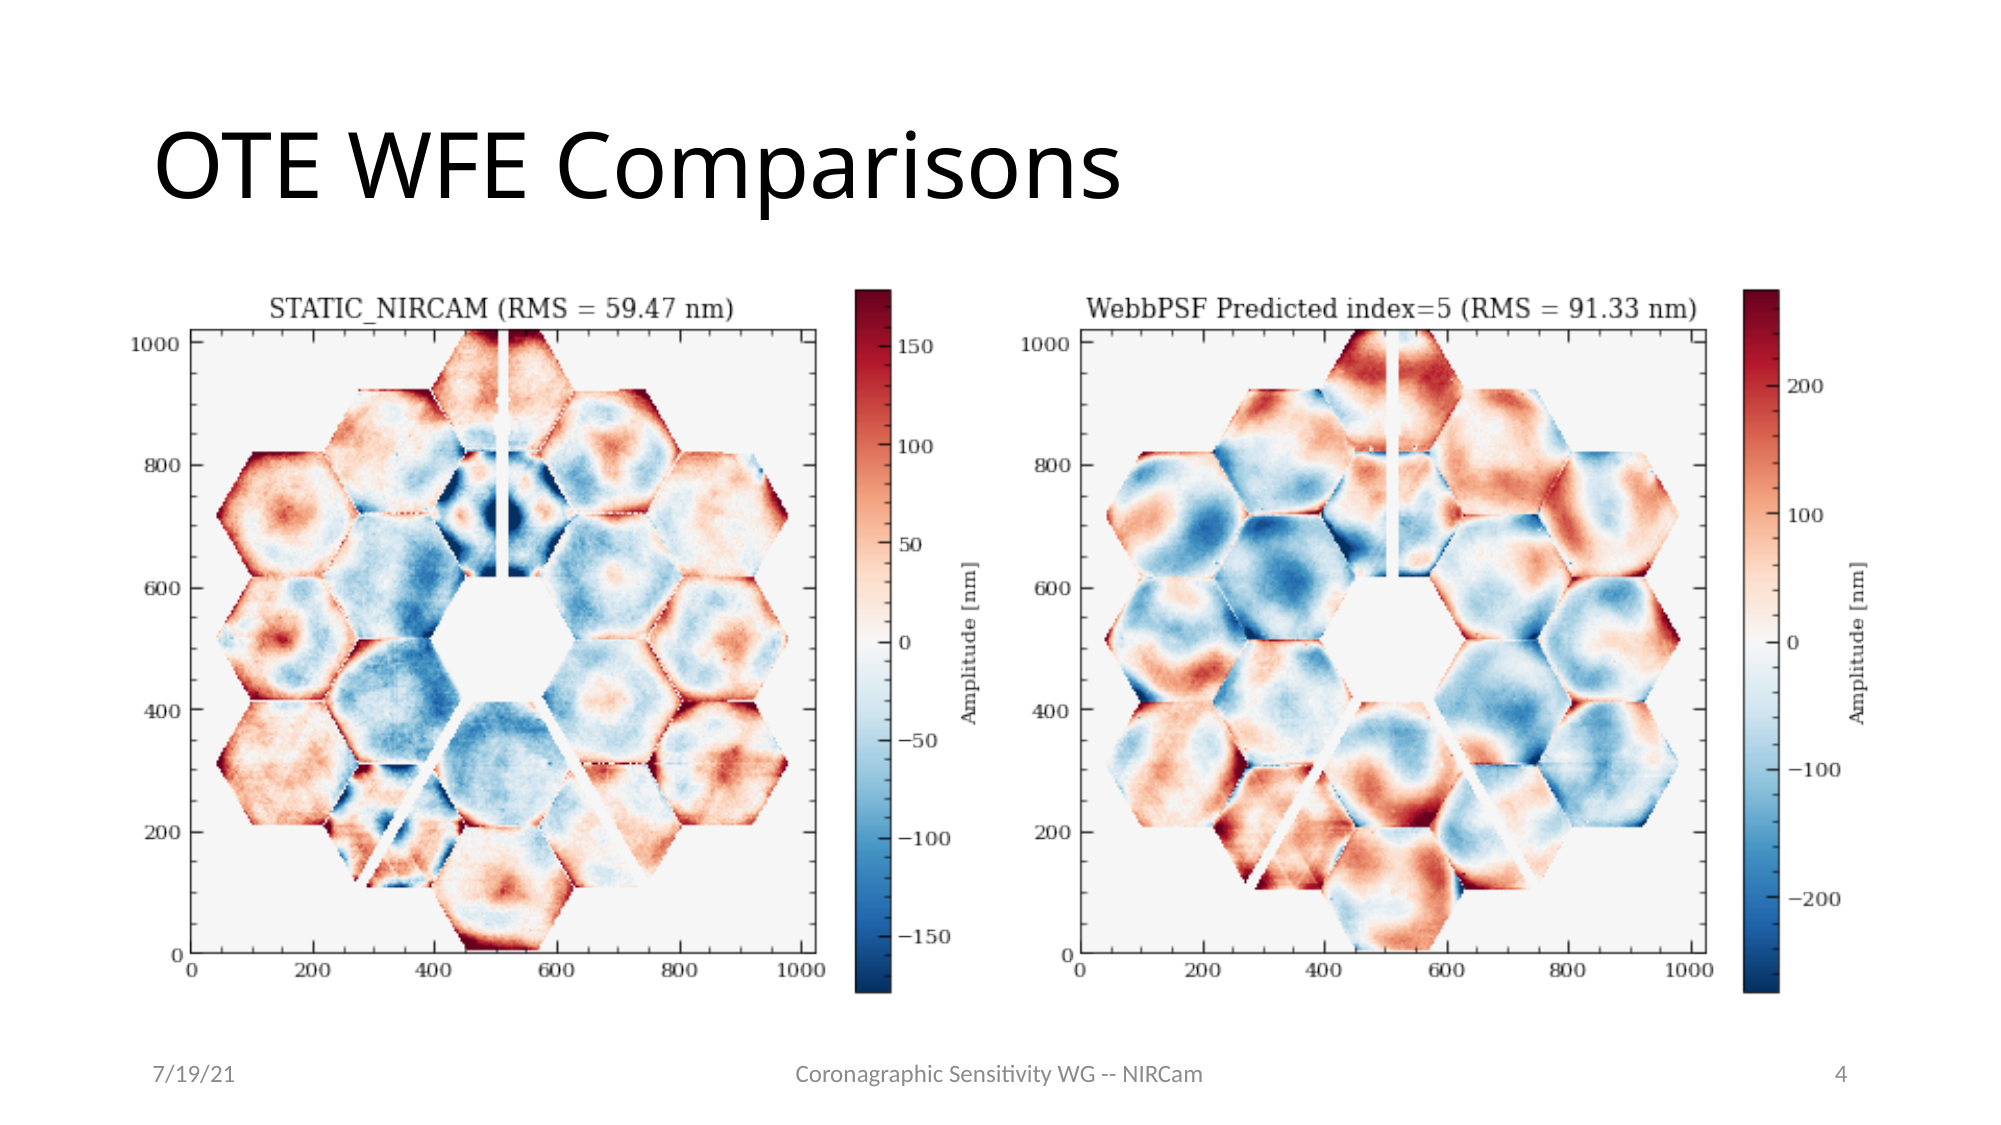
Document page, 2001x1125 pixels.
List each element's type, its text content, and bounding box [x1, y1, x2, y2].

title OTE WFE Comparisons [137, 59, 1863, 277]
footer Coronagraphic Sensitivity WG -- NIRCam [662, 1042, 1338, 1103]
picture [115, 277, 1885, 1007]
slide_number 4 [1412, 1042, 1863, 1103]
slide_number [137, 1042, 588, 1103]
